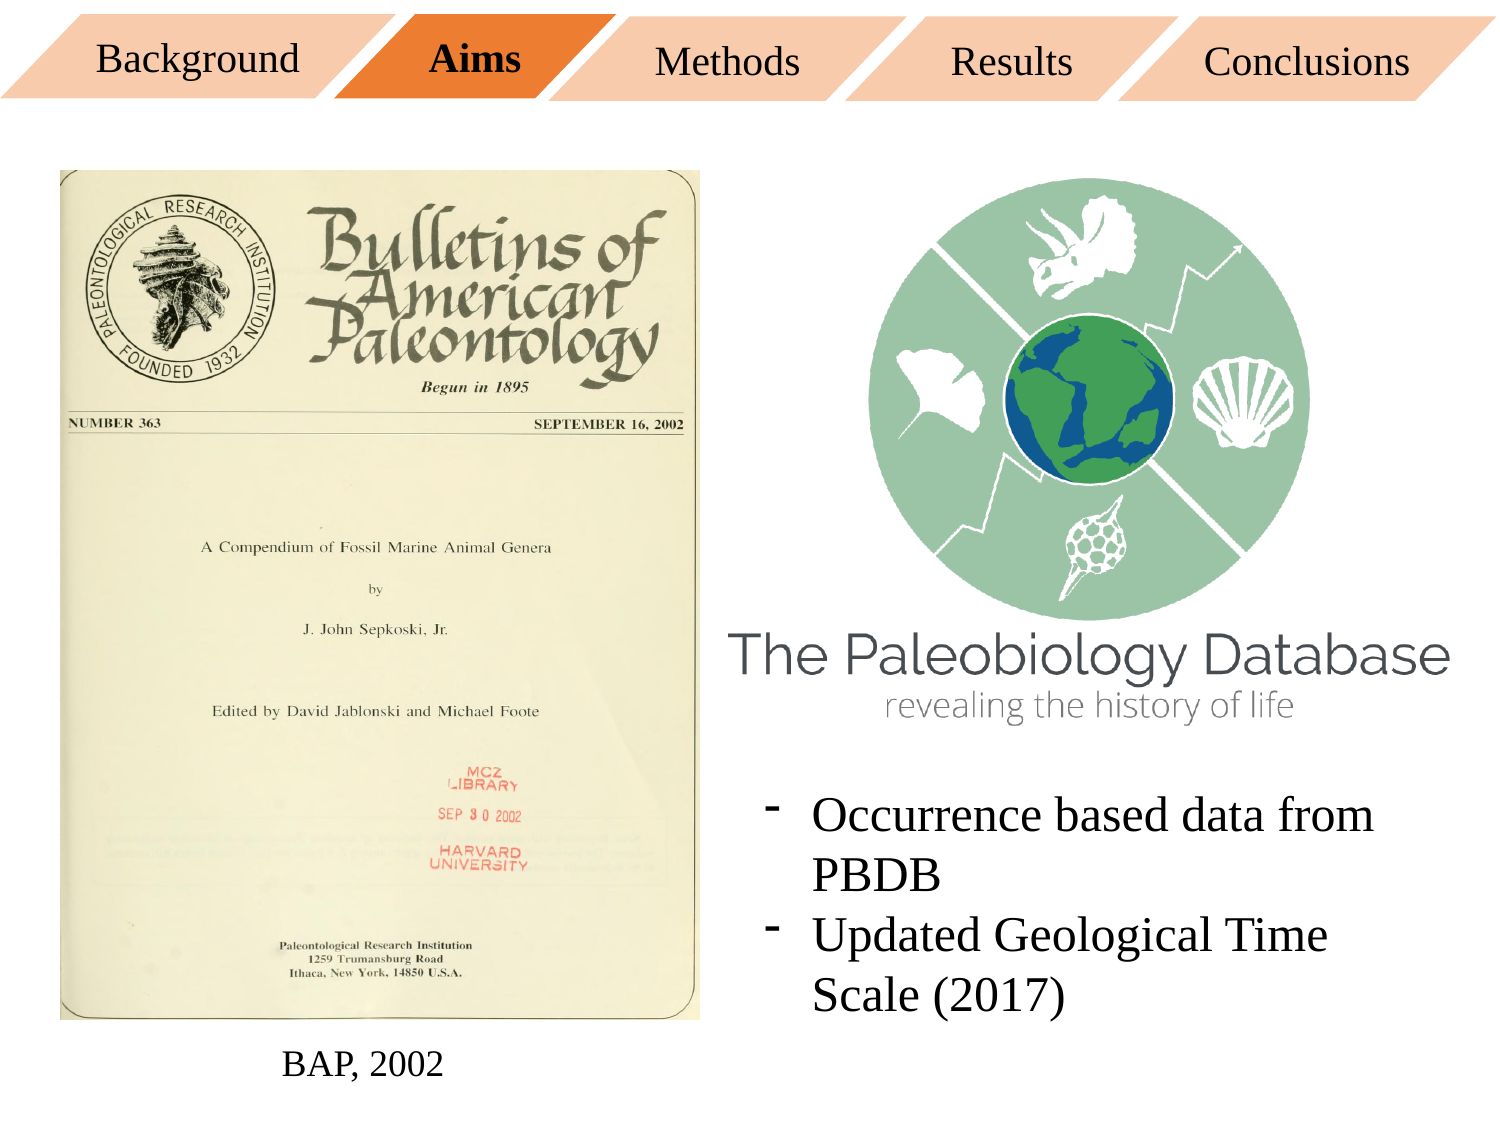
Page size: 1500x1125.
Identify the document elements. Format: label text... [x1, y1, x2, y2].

text_box Background [0, 13, 399, 100]
text_box Results [842, 15, 1182, 102]
text_box Aims [331, 13, 619, 100]
picture [60, 170, 700, 1020]
text_box Methods [545, 15, 910, 102]
text_box Conclusions [1115, 15, 1499, 102]
picture [712, 170, 1463, 734]
text_box Occurrence based data from PBDB Updated Geological Time Scale (2017) [749, 774, 1404, 1030]
text_box BAP, 2002 [266, 1031, 476, 1092]
